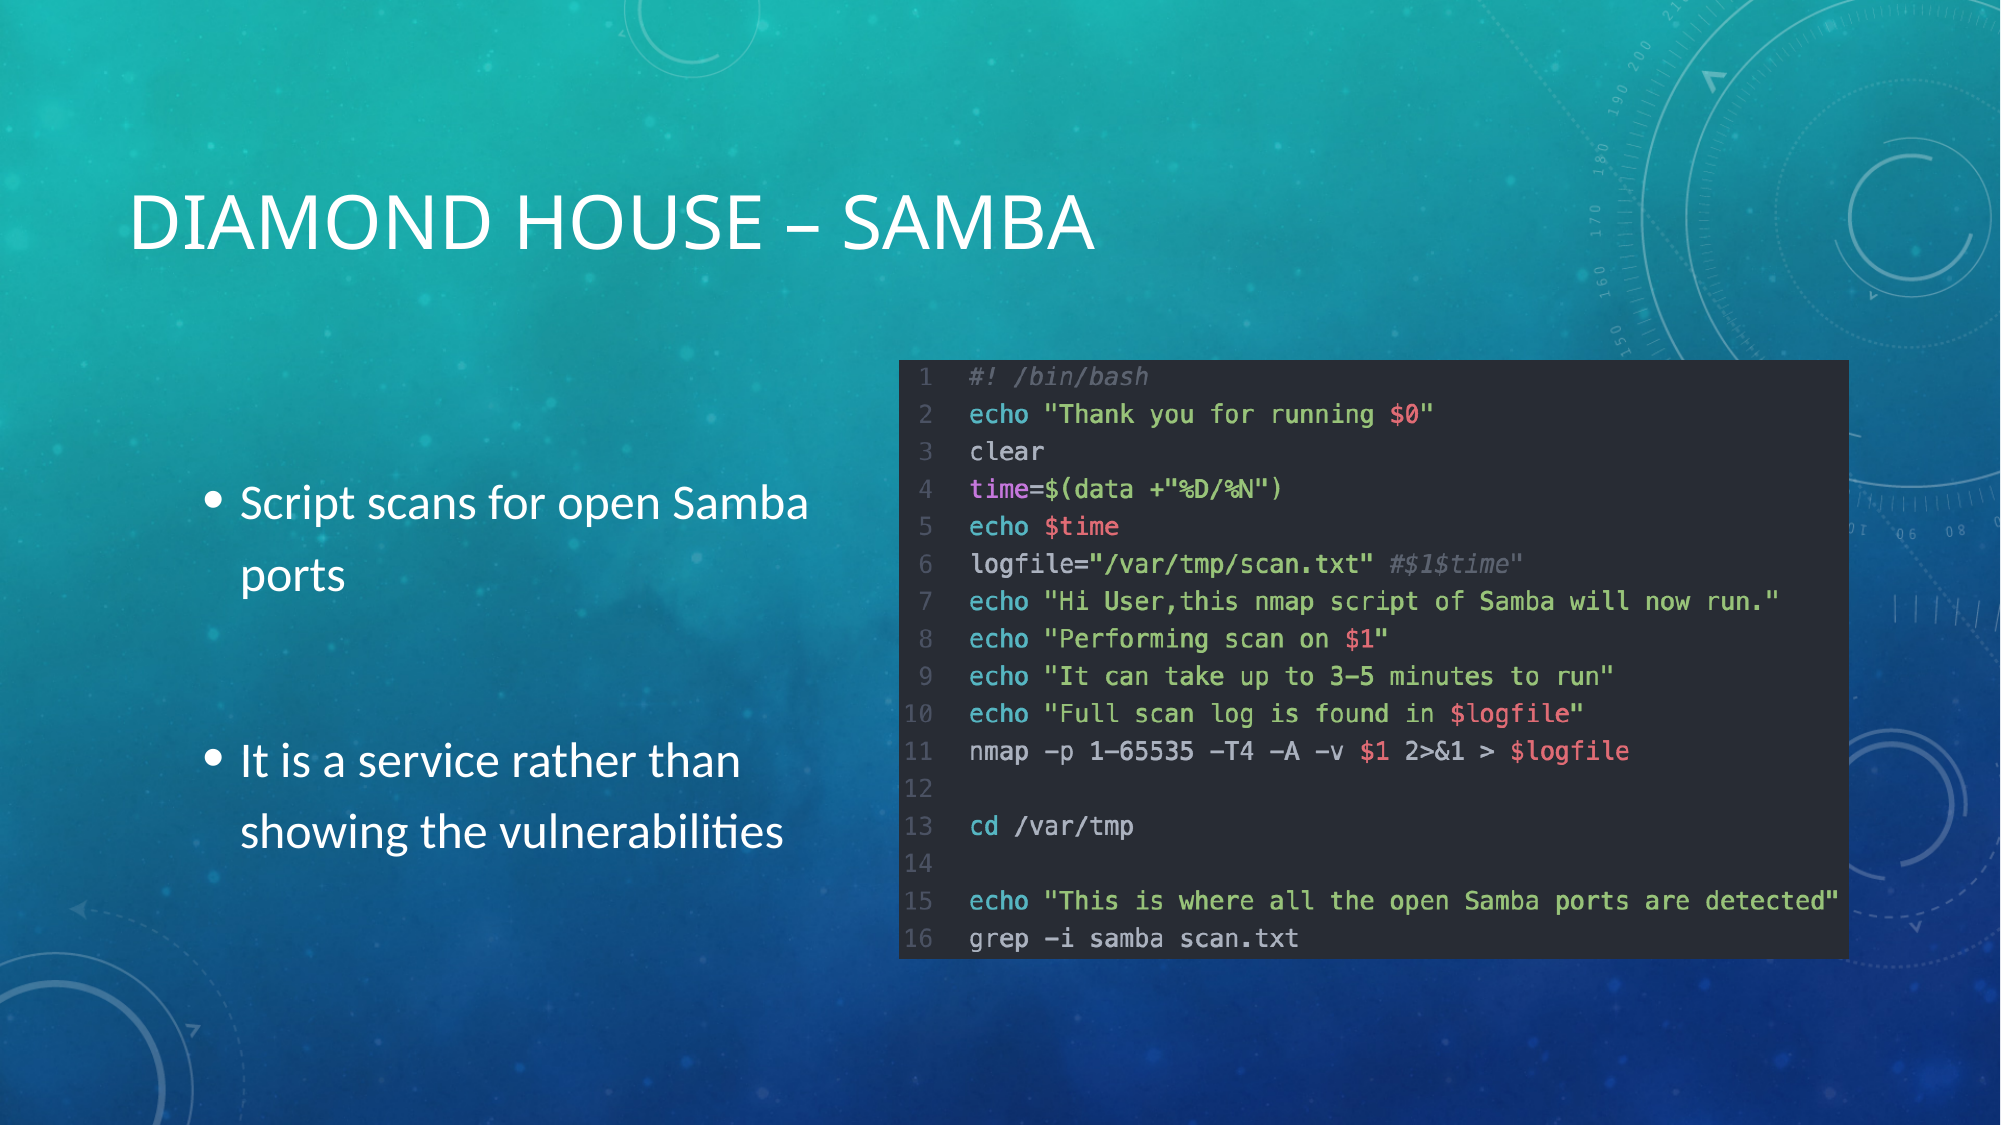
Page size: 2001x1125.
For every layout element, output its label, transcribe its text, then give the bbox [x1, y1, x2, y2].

text_box Script scans for open Samba ports It is a service rather than showing the vulnerabilities [187, 368, 893, 950]
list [898, 359, 1850, 960]
title DIAMOND HOUSE – SAMBA [112, 99, 1775, 339]
picture [0, 0, 2001, 1125]
